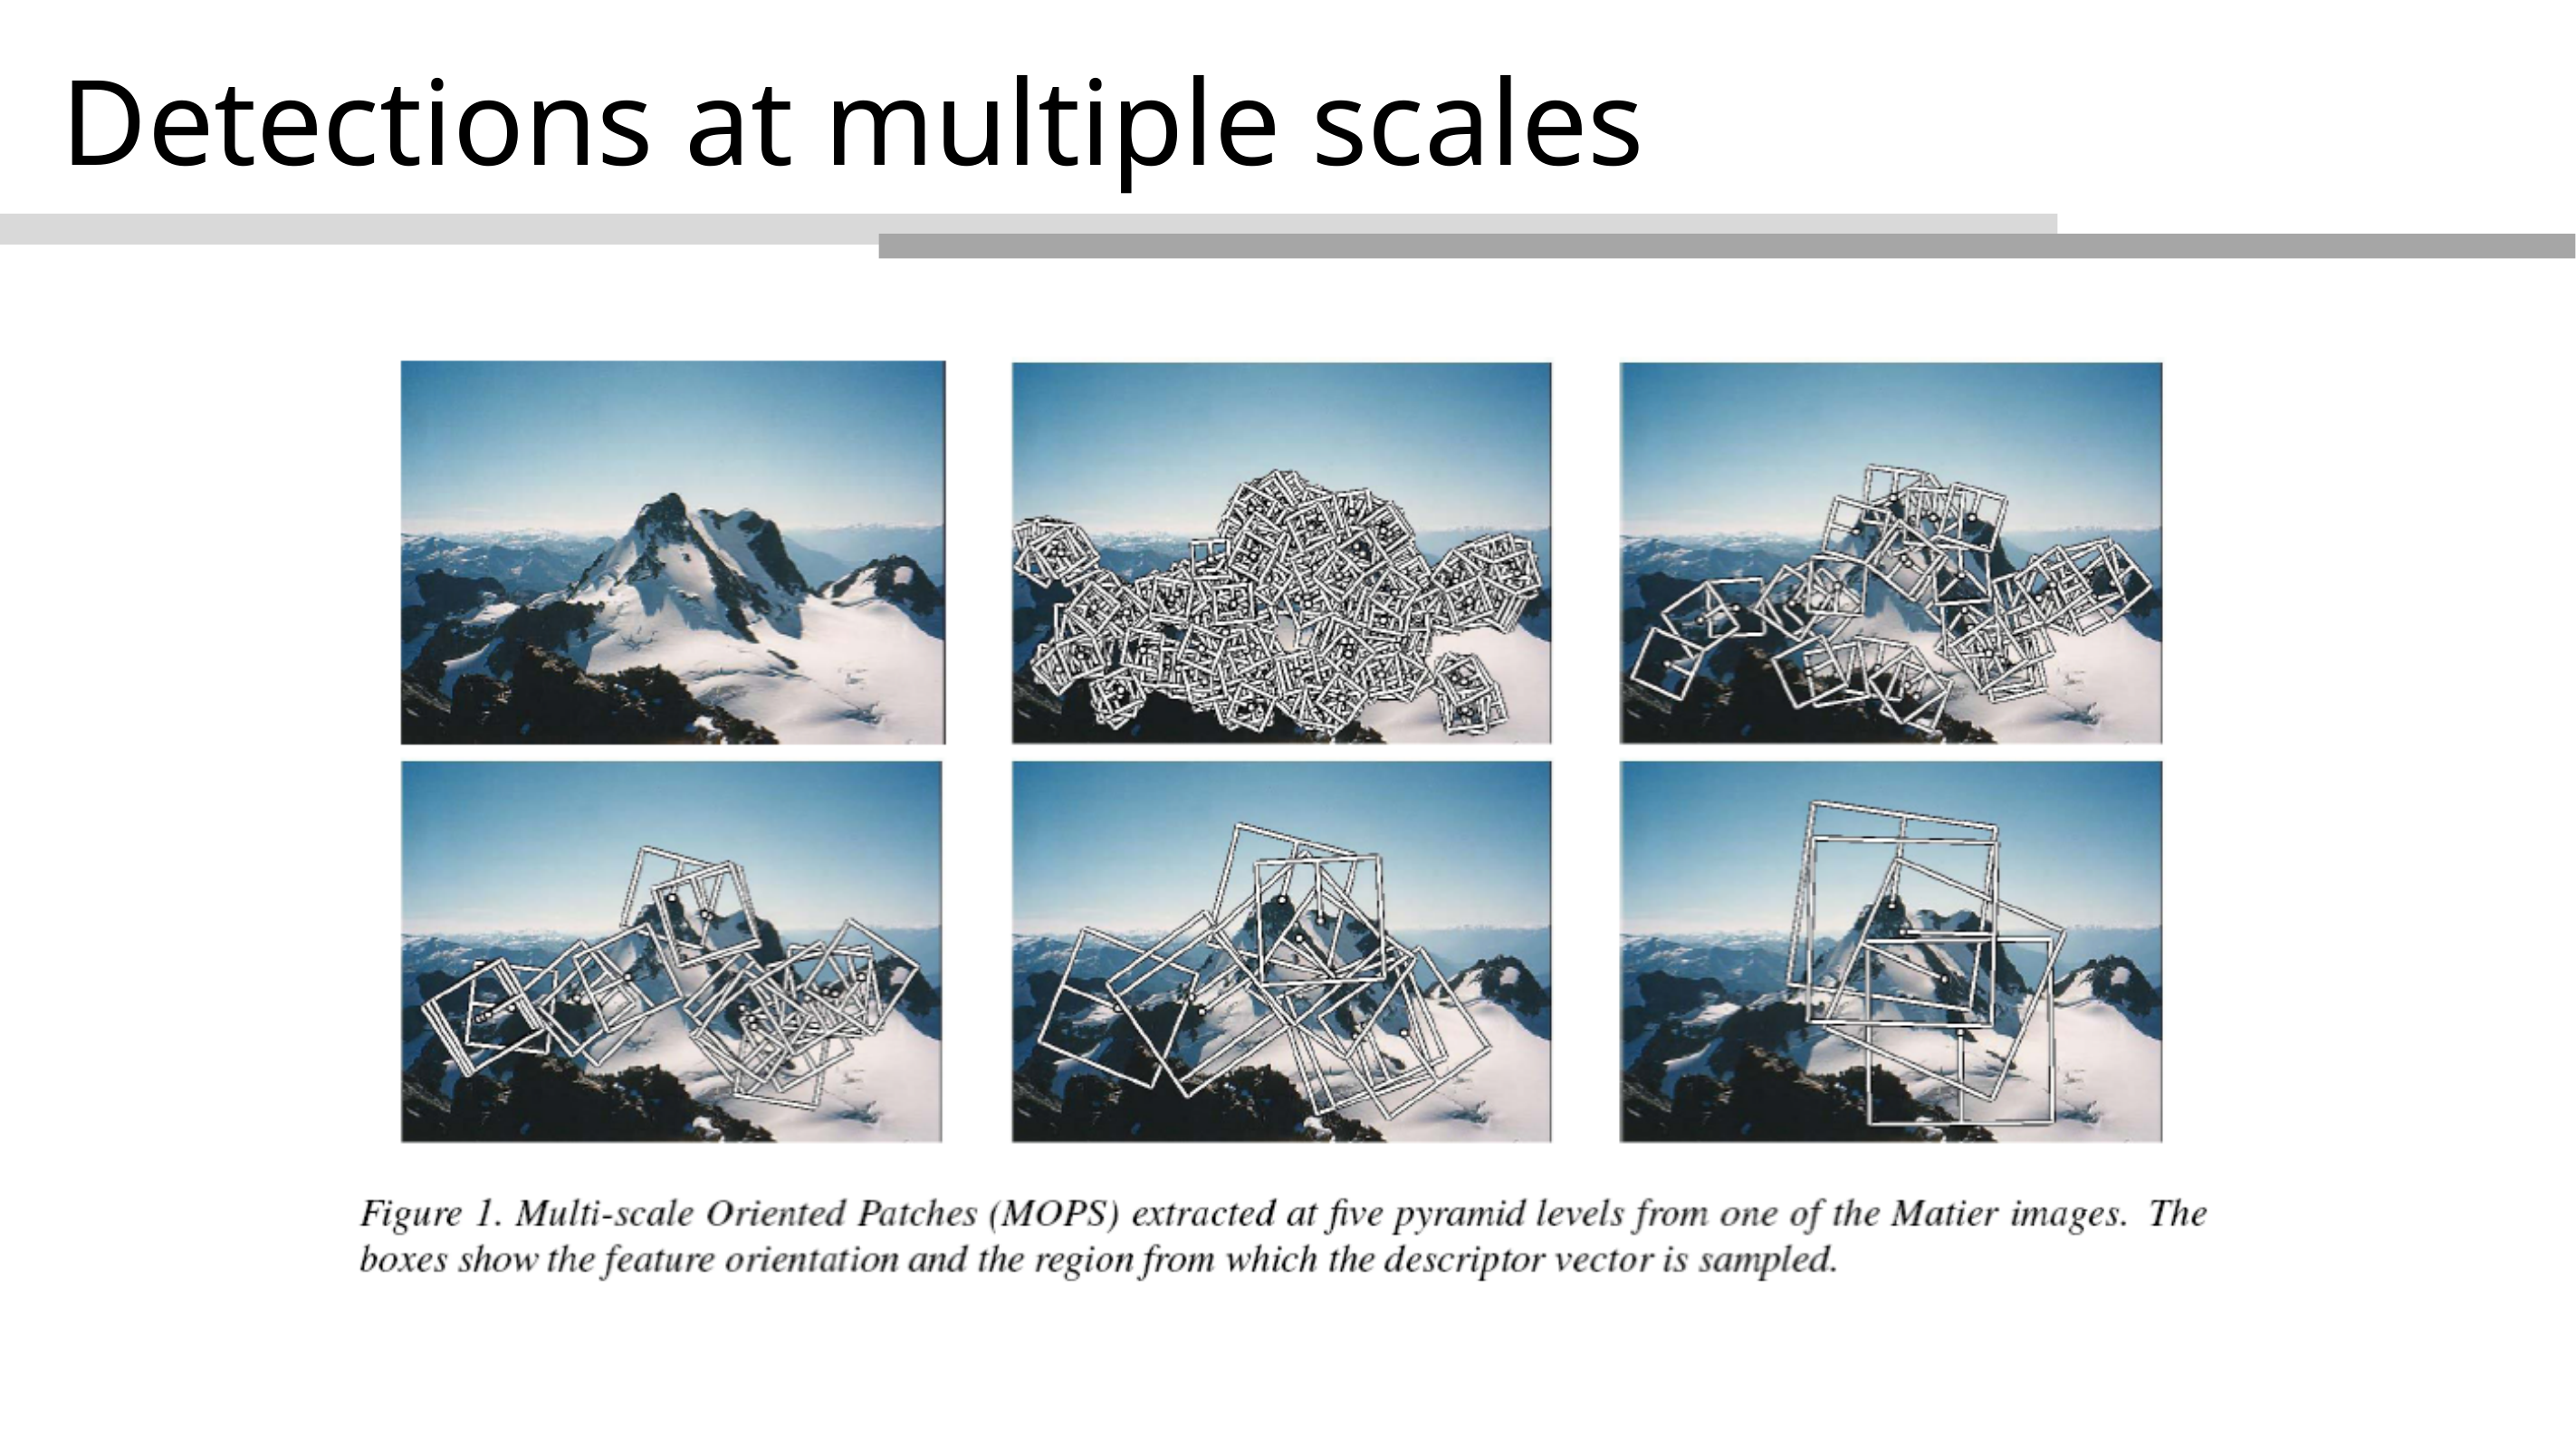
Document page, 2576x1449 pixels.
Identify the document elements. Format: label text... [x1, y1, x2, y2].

title Detections at multiple scales [47, 29, 2524, 226]
picture [310, 304, 2238, 1289]
